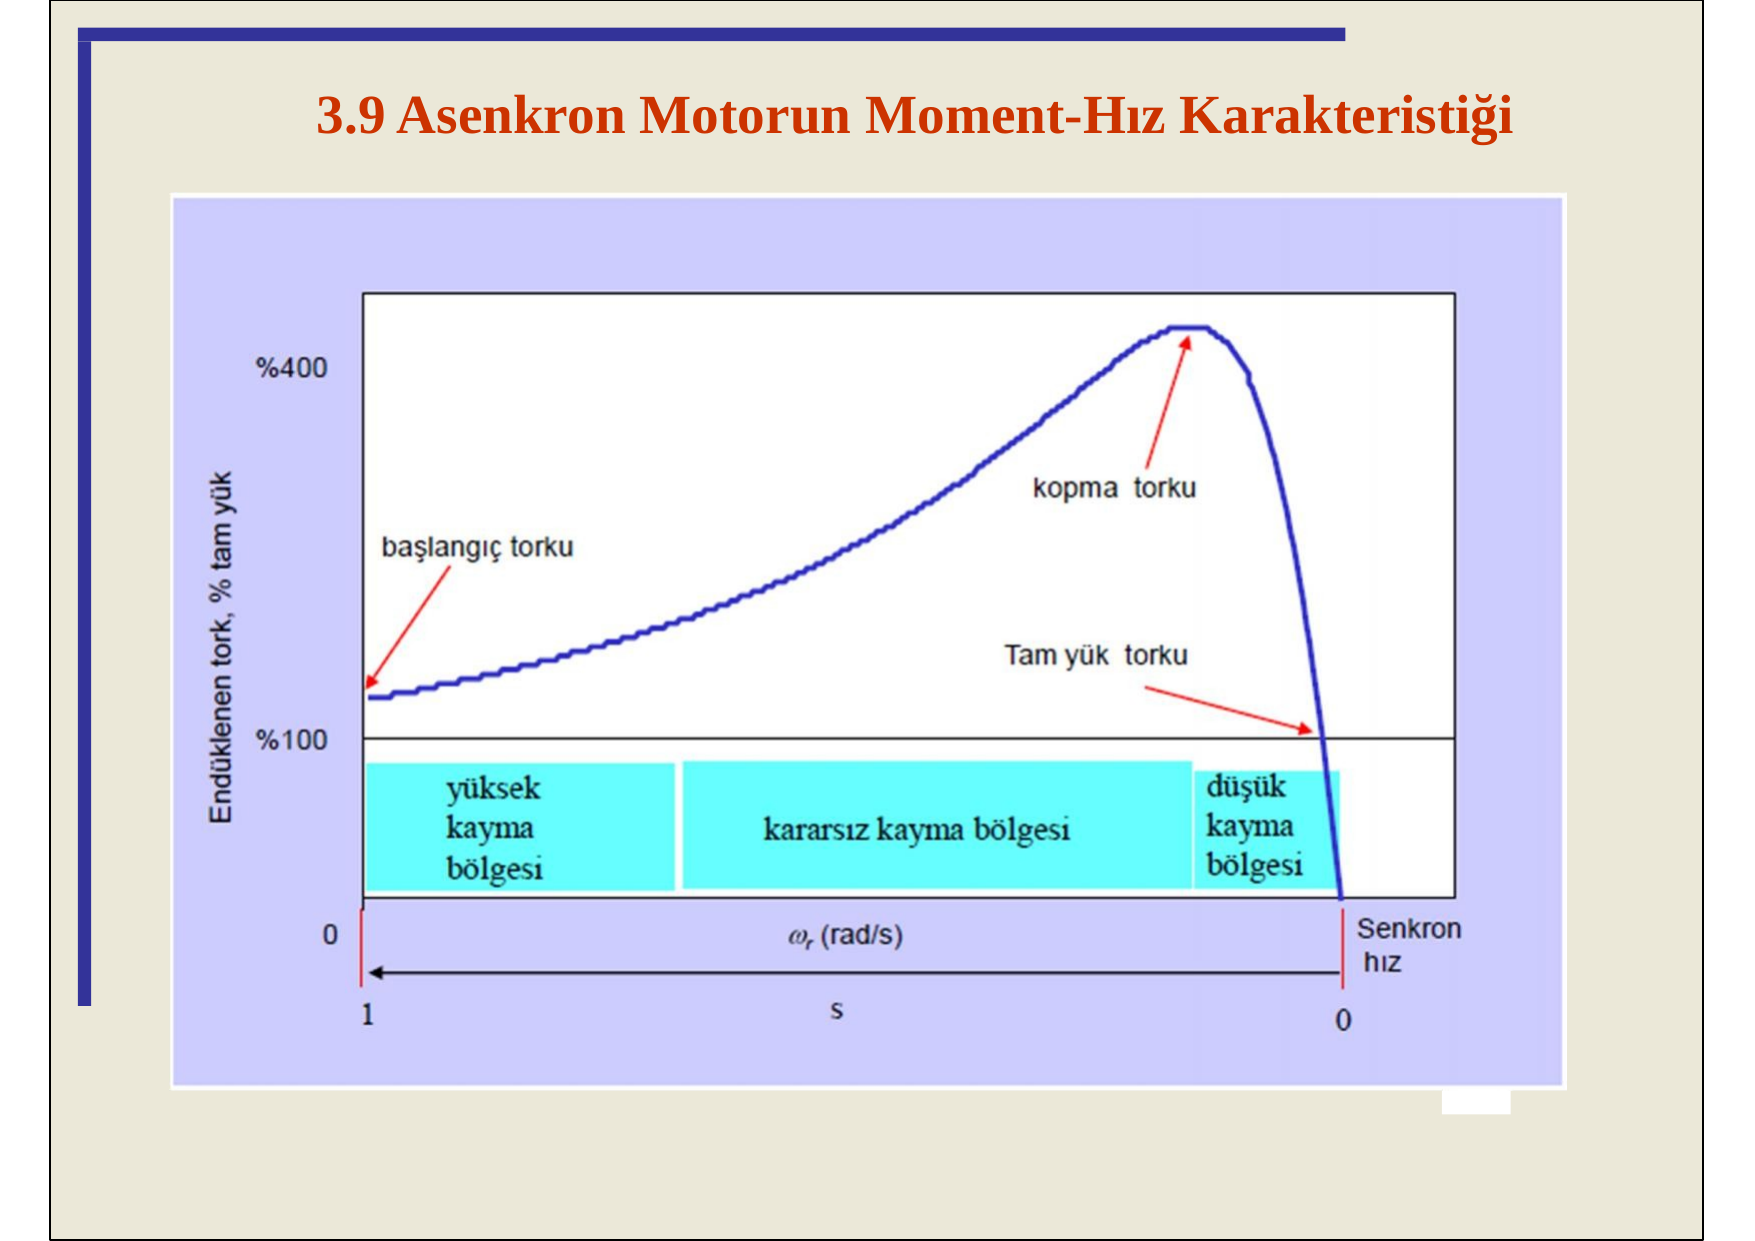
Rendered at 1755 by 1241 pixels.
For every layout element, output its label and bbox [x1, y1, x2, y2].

text_box [48, 0, 1705, 1241]
